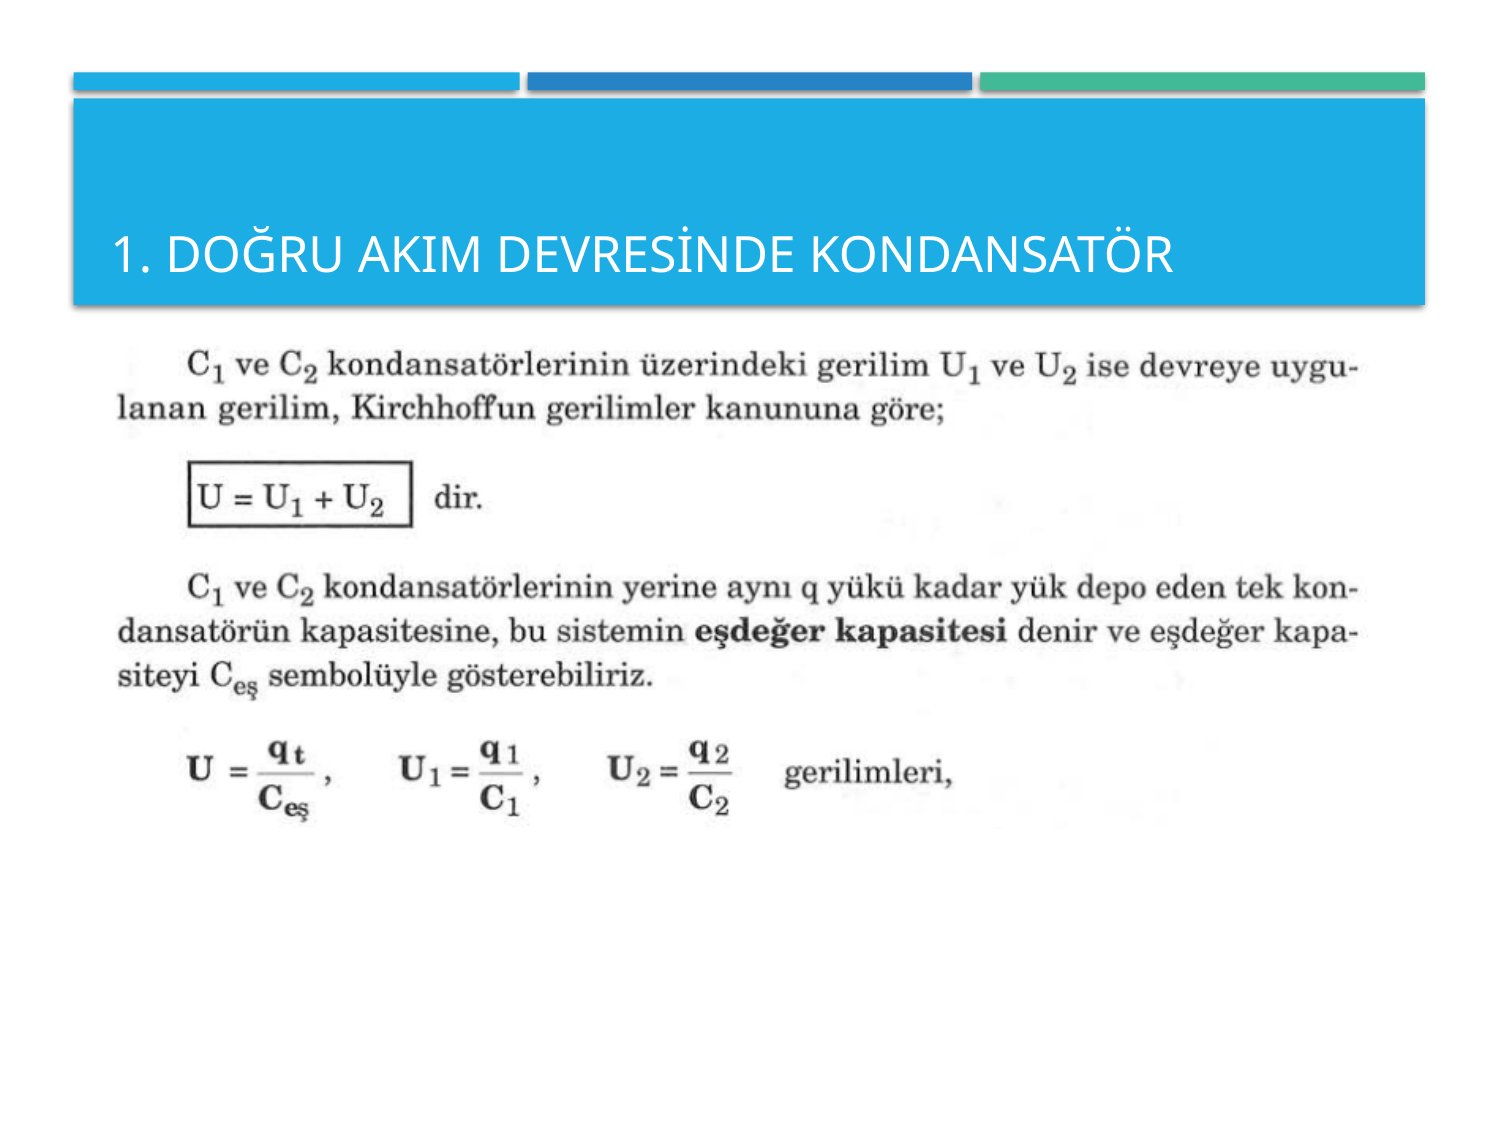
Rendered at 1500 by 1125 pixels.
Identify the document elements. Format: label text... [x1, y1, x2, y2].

picture [94, 344, 1378, 830]
title 1. DOĞRU AKIM DEVRESİNDE KONDANSATÖR [95, 112, 1406, 291]
